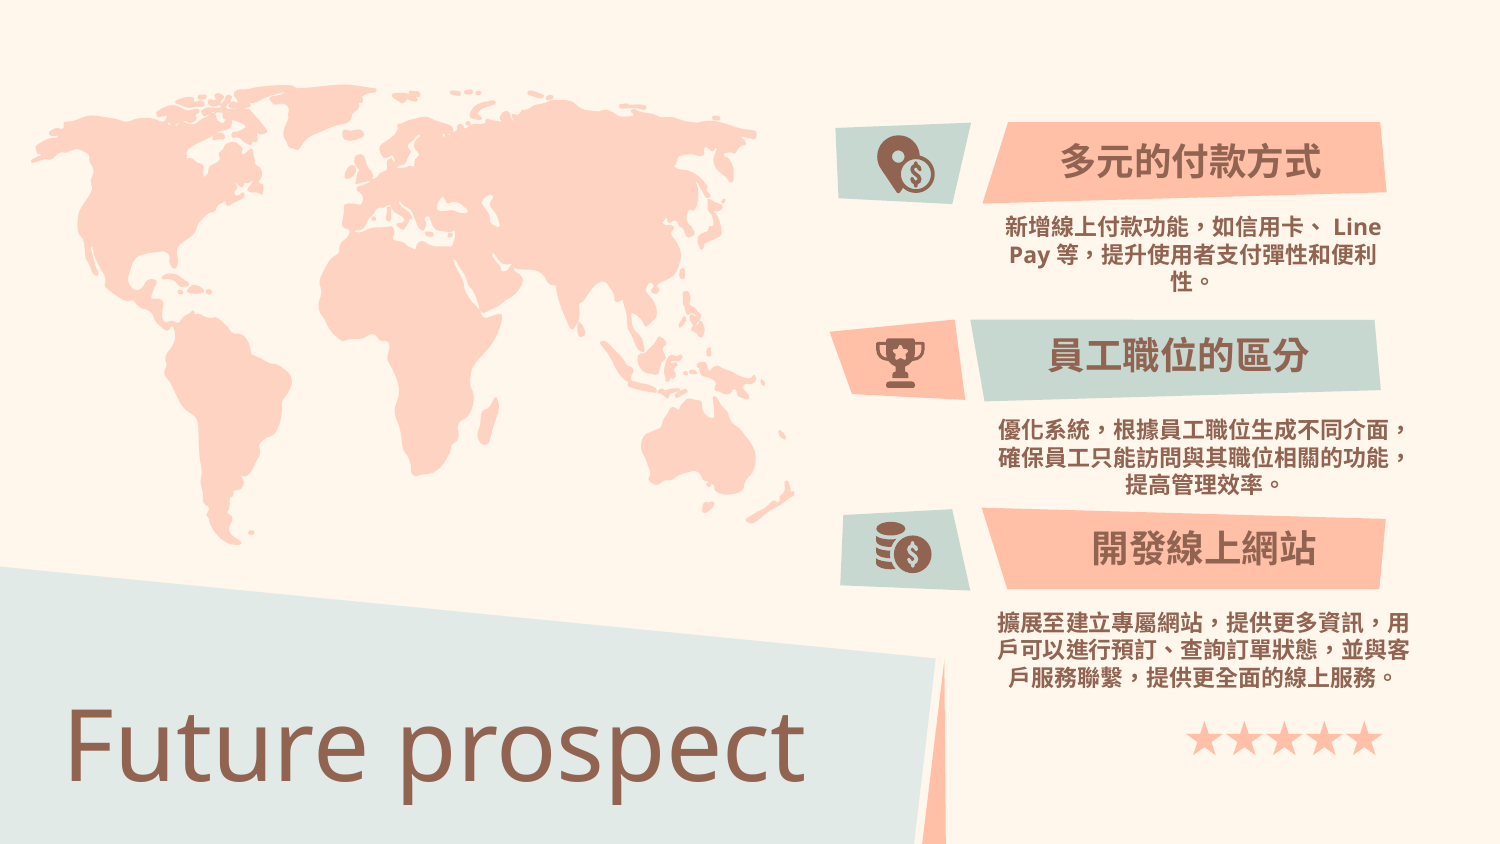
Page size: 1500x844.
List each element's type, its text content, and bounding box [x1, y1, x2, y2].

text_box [875, 338, 925, 389]
text_box 新增線上付款功能，如信用卡、Line Pay等，提升使用者支付彈性和便利性。 [971, 211, 1416, 297]
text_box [829, 319, 1382, 402]
title 多元的付款方式 [965, 117, 1416, 204]
title Future prospect [47, 666, 1313, 835]
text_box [875, 521, 932, 574]
title 開發線上網站 [981, 505, 1427, 591]
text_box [876, 135, 935, 194]
text_box 優化系統，根據員工職位生成不同介面，確保員工只能訪問與其職位相關的功能，提高管理效率。 [983, 414, 1429, 500]
text_box 擴展至建立專屬網站，提供更多資訊，用戶可以進行預訂、查詢訂單狀態，並與客戶服務聯繫，提供更全面的線上服務。 [981, 606, 1427, 693]
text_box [835, 121, 1387, 205]
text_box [30, 84, 796, 546]
title 員工職位的區分 [971, 311, 1387, 398]
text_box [839, 507, 1386, 591]
